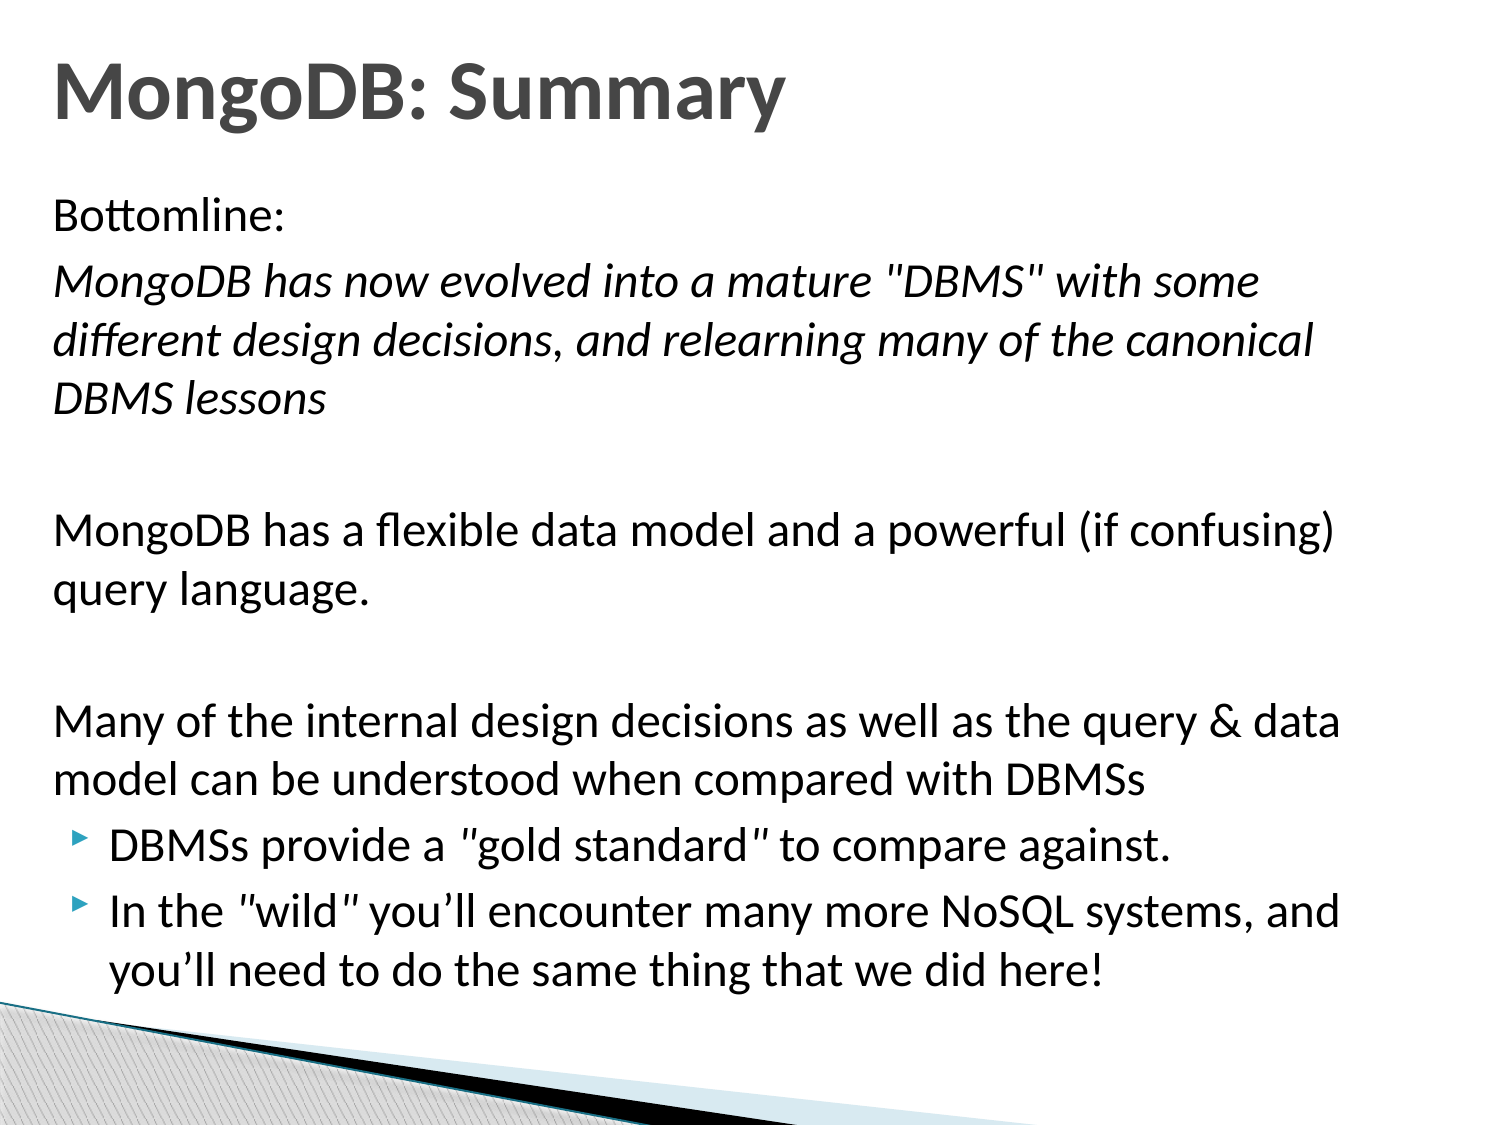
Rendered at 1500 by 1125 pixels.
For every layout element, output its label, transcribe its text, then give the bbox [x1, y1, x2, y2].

title MongoDB: Summary [37, 24, 1425, 145]
list Bottomline: MongoDB has now evolved into a mature "DBMS" with some different design decisions, and relearning many of the canonical DBMS lessons MongoDB has a flexible data model and a powerful (if confusing) query language. Many of the internal design decisions as well as the query & data model can be understood when compared with DBMSs DBMSs provide a "gold standard" to compare against. In the "wild" you’ll encounter many more NoSQL systems, and you’ll need to do the same thing that we did here! [37, 174, 1426, 1013]
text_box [0, 1006, 633, 1125]
